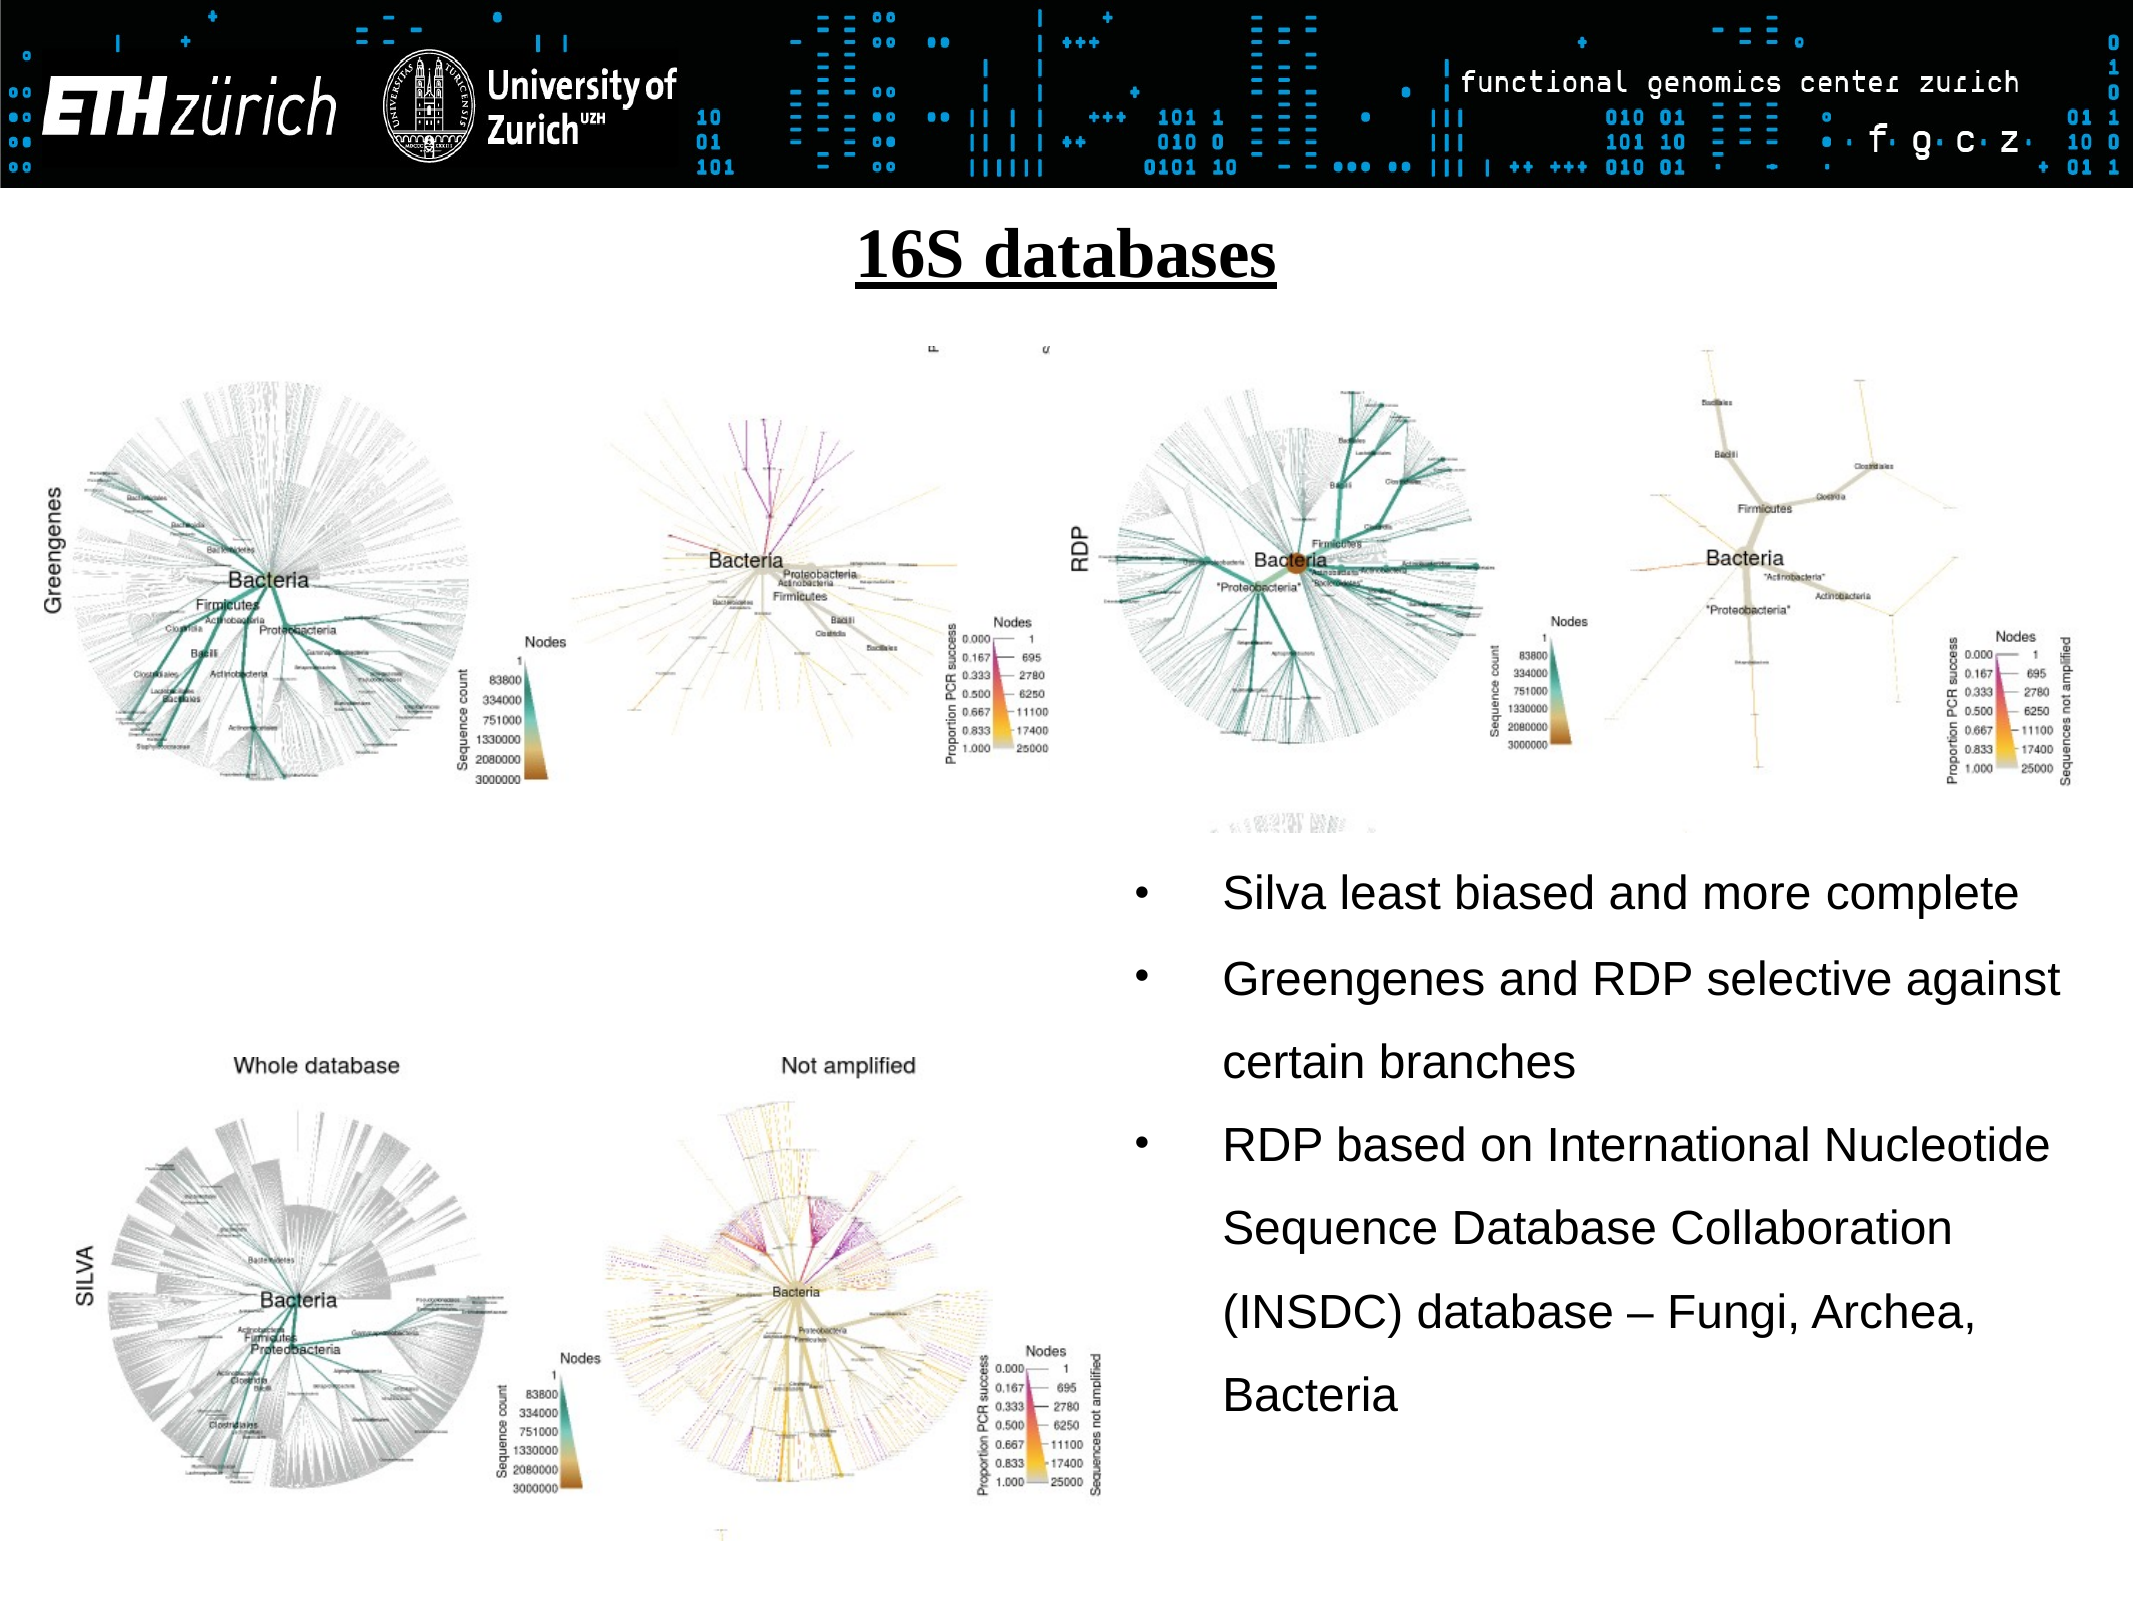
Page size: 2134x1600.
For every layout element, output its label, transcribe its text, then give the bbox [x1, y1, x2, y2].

text_box [43, 346, 1049, 784]
text_box [75, 1057, 1102, 1541]
text_box [0, 0, 2133, 188]
title 16S databases [852, 204, 1281, 474]
text_box [1049, 322, 2134, 833]
text_box Silva least biased and more complete Greengenes and RDP selective against certain branches RDP based on International Nucleotide Sequence Database Collaboration (INSDC) database – Fungi, Archea, Bacteria [1131, 833, 2134, 1421]
